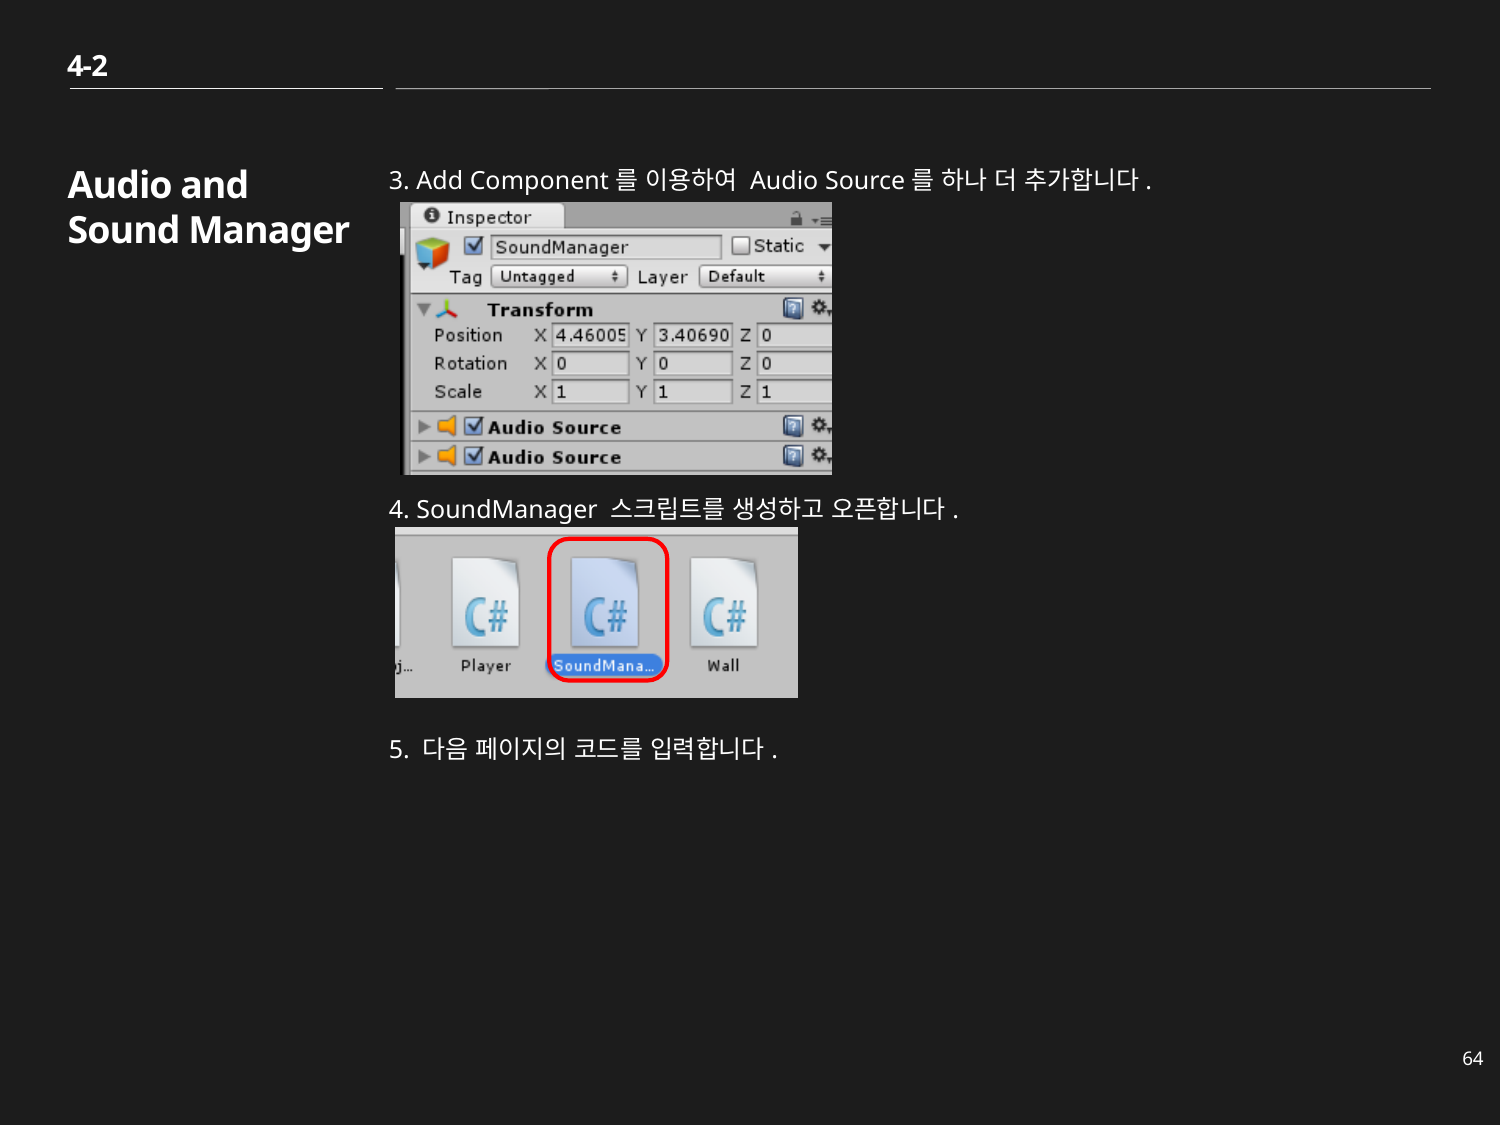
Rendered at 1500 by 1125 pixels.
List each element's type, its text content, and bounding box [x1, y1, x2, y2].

picture [400, 202, 833, 475]
picture [395, 526, 798, 698]
text_box 64 [1377, 1039, 1499, 1080]
title Audio and Sound Manager [52, 153, 384, 395]
text_box 4-2 [52, 39, 123, 90]
text_box 3. Add Component를 이용하여 Audio Source를 하나 더 추가합니다. 4. SoundManager 스크립트를 생성하고 오픈합니다. 5. 다음 페이지의 코드를 입력합니다. [374, 157, 1167, 771]
